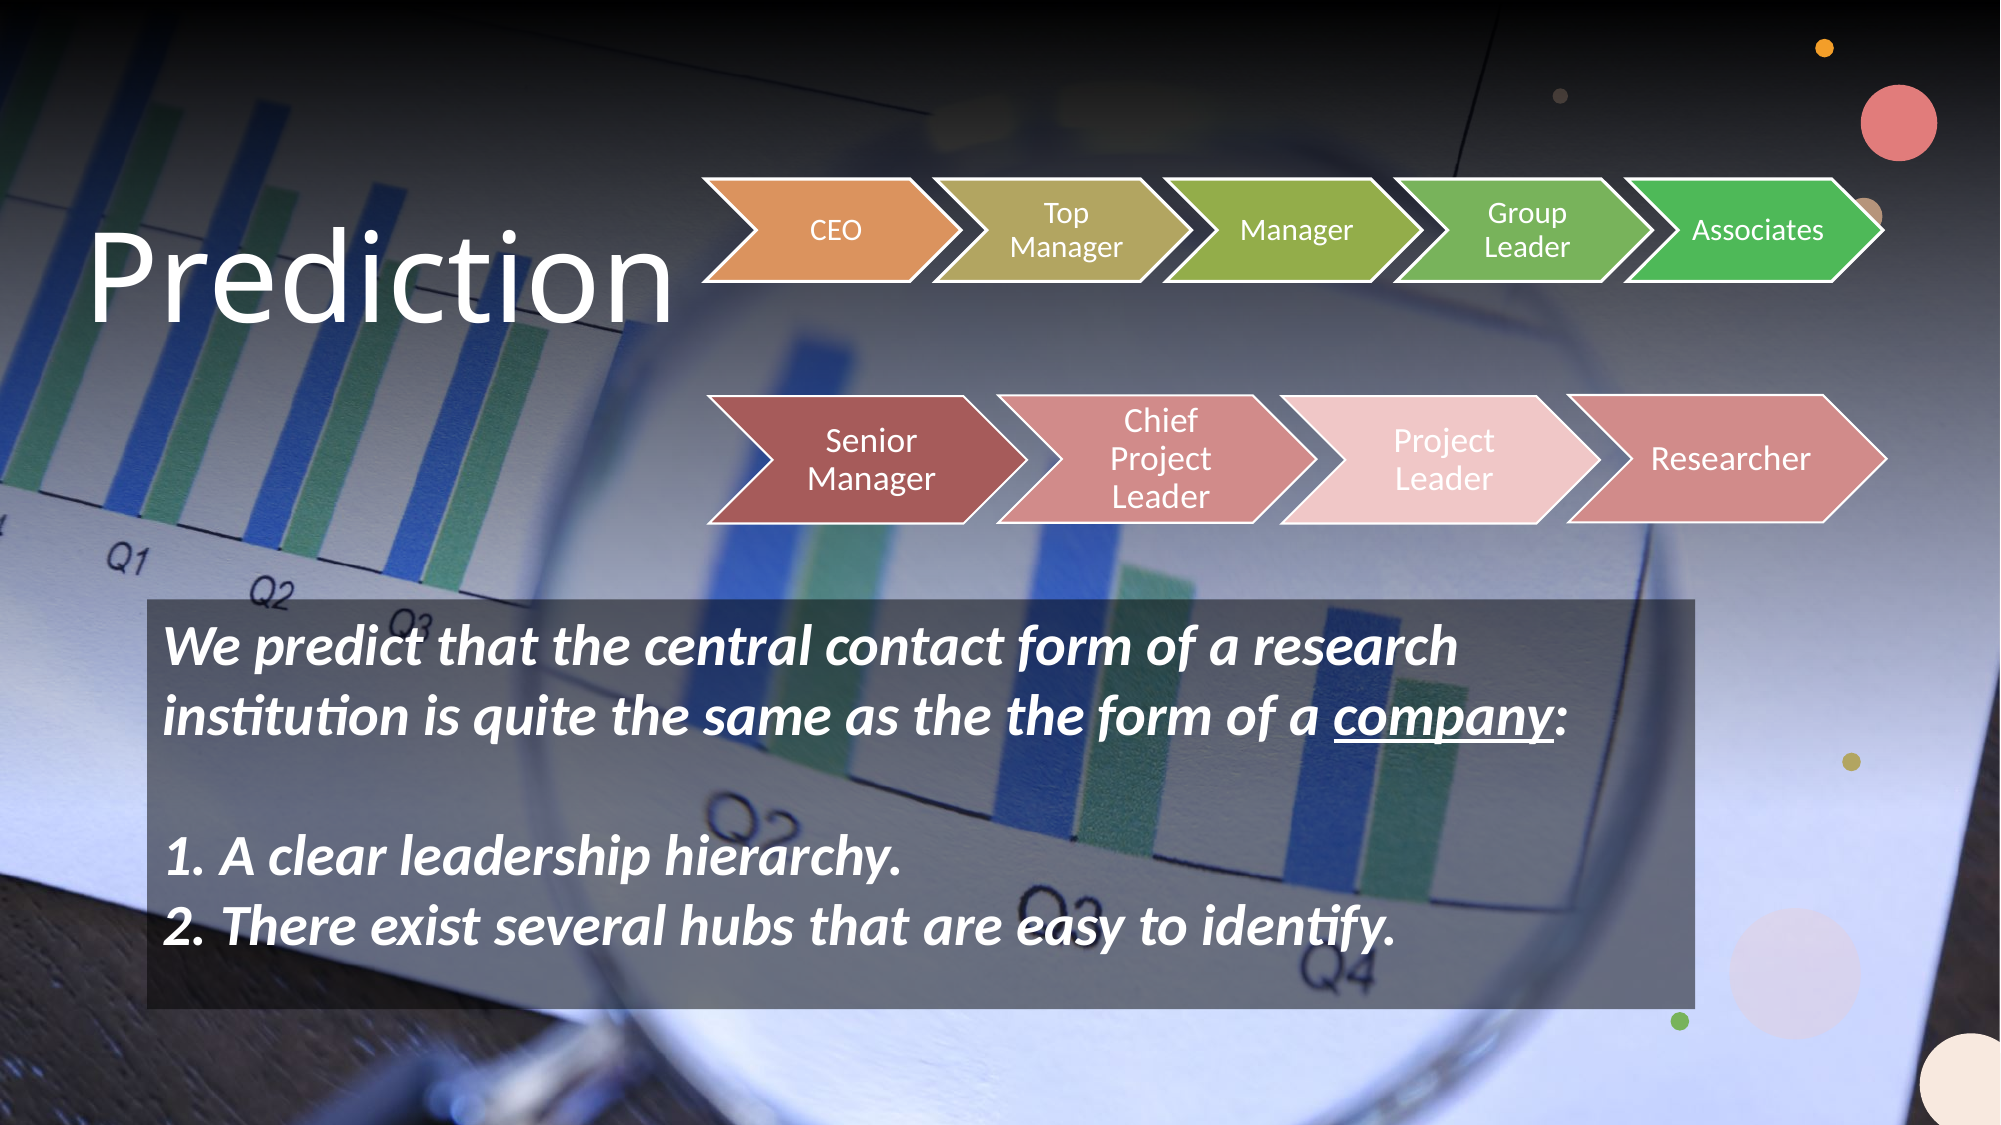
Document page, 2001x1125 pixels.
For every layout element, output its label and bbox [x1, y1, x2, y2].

text_box [704, 98, 1884, 362]
picture [0, 2, 2000, 1125]
text_box [708, 327, 1887, 592]
